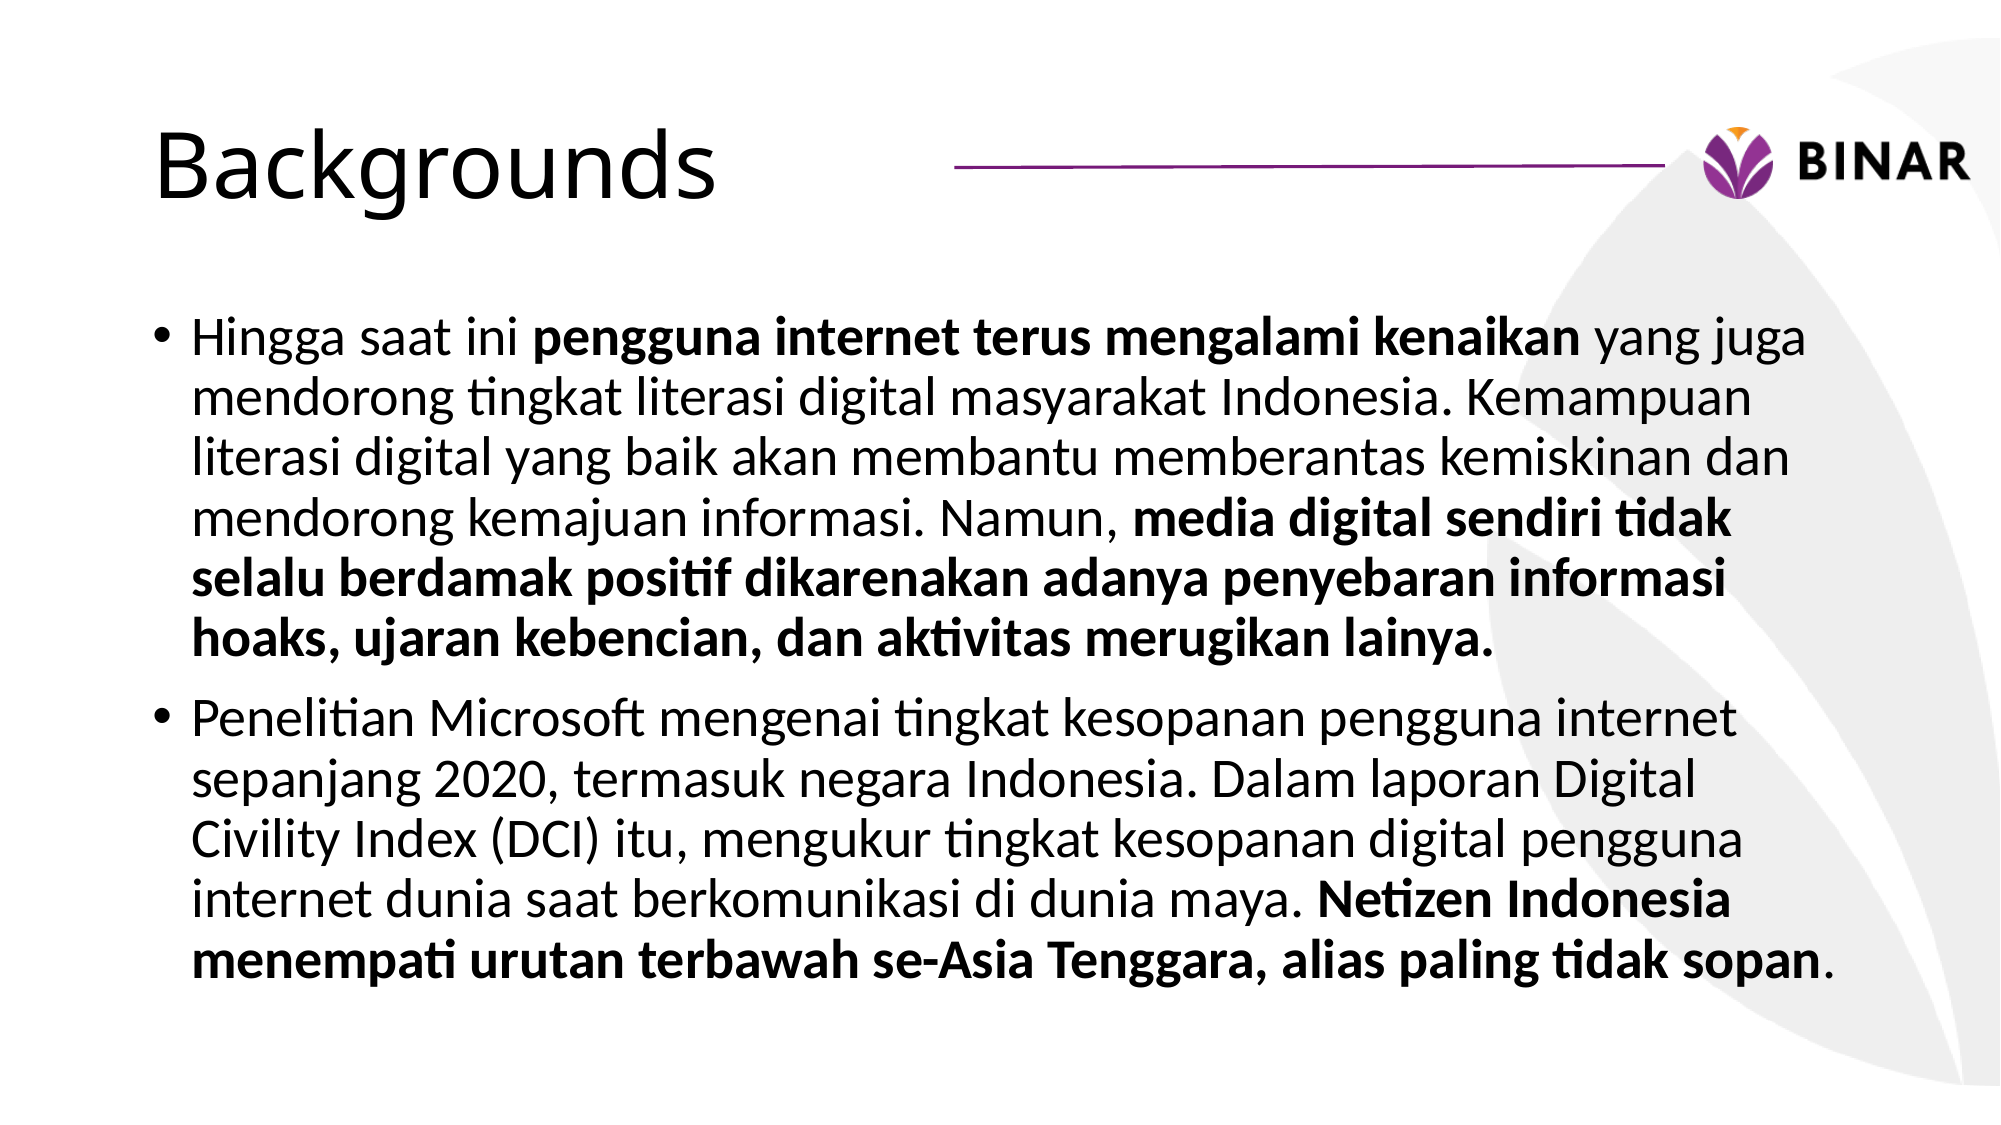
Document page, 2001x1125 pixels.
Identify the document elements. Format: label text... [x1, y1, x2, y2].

picture [1486, 38, 2000, 1087]
title Backgrounds [137, 59, 1486, 278]
list Hingga saat ini pengguna internet terus mengalami kenaikan yang juga mendorong tingkat literasi digital masyarakat Indonesia. Kemampuan literasi digital yang baik akan membantu memberantas kemiskinan dan mendorong kemajuan informasi. Namun, media digital sendiri tidak selalu berdamak positif dikarenakan adanya penyebaran informasi hoaks, ujaran kebencian, dan aktivitas merugikan lainya. Penelitian Microsoft mengenai tingkat kesopanan pengguna internet sepanjang 2020, termasuk negara Indonesia. Dalam laporan Digital Civility Index (DCI) itu, mengukur tingkat kesopanan digital pengguna internet dunia saat berkomunikasi di dunia maya. Netizen Indonesia menempati urutan terbawah se-Asia Tenggara, alias paling tidak sopan. [137, 299, 1486, 1014]
